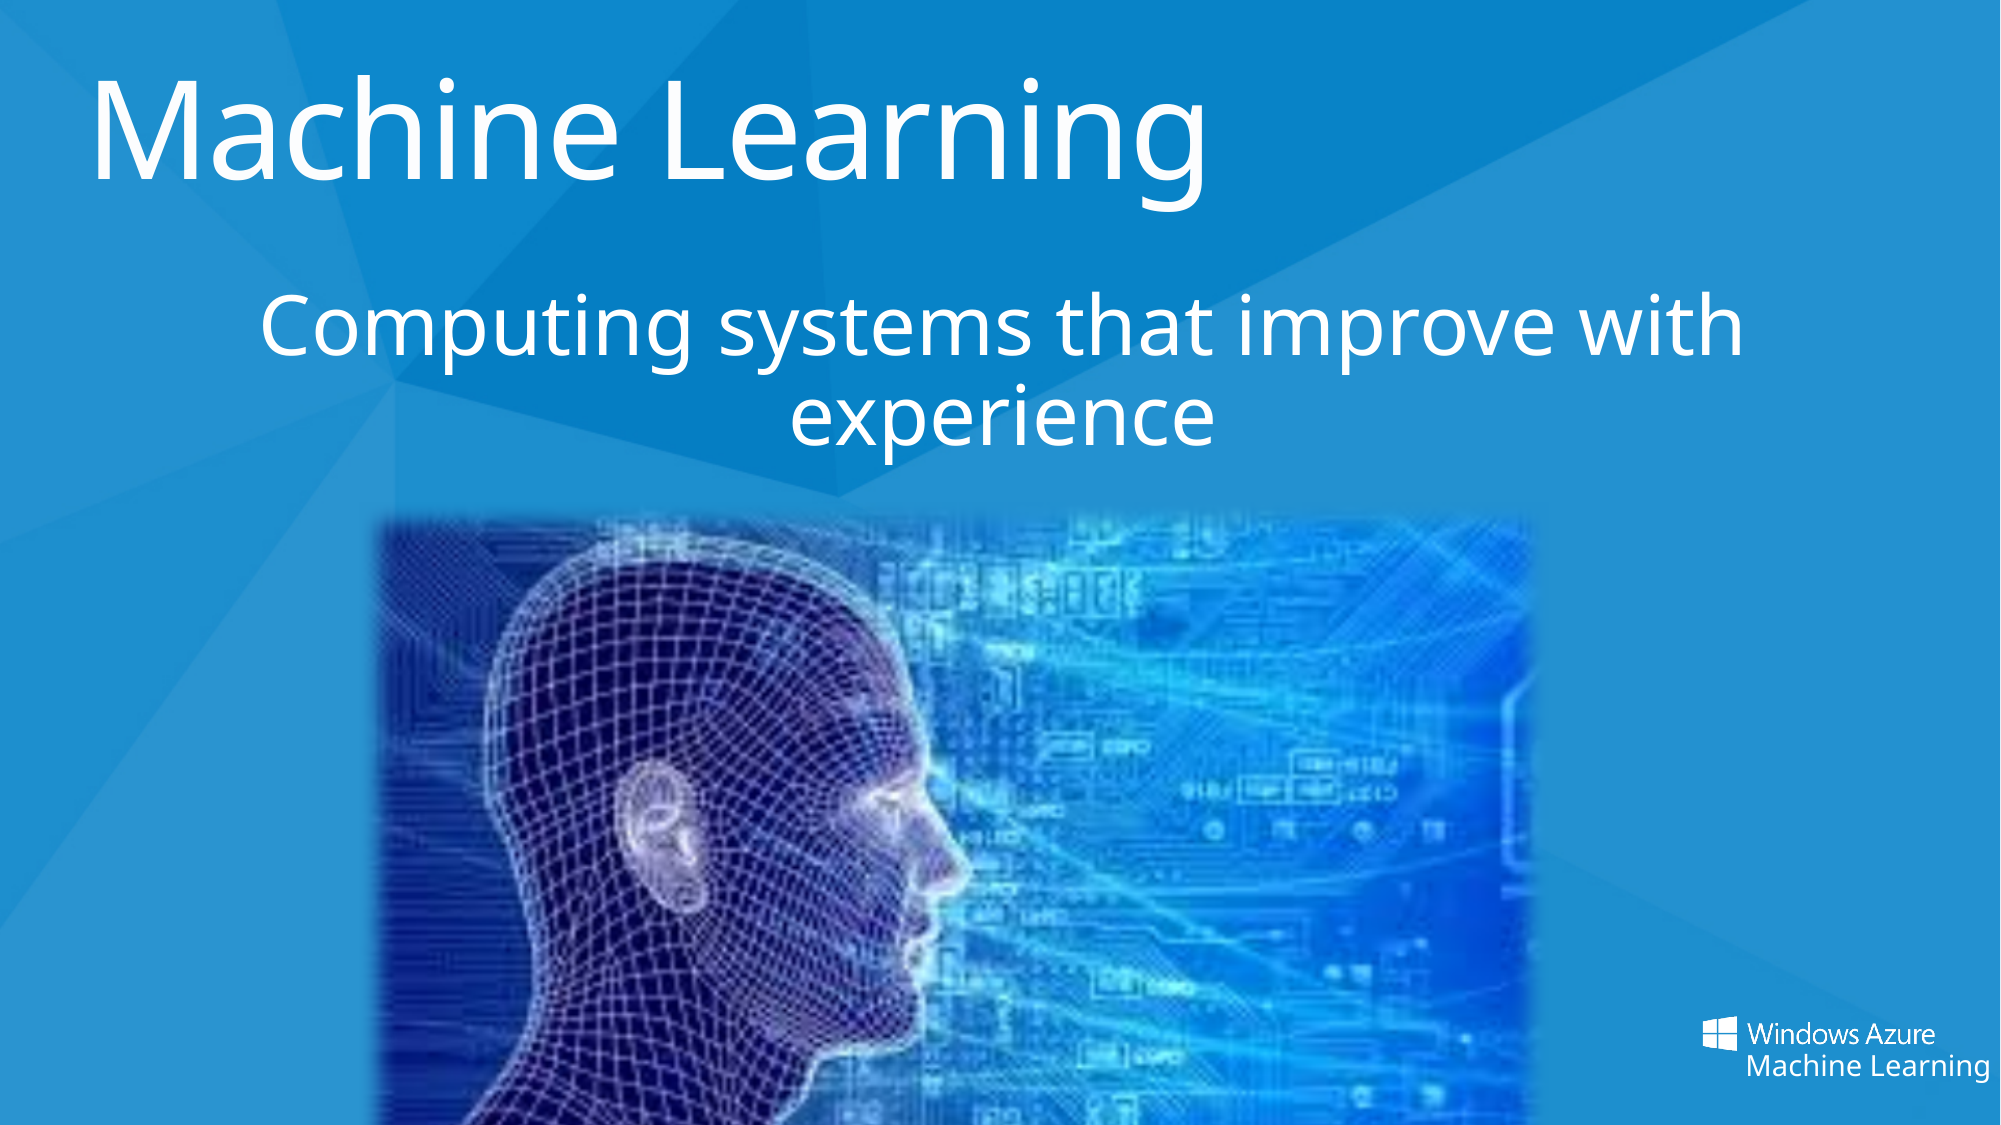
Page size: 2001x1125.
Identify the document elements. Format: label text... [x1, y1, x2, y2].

list Computing systems that improve with experience [65, 283, 1942, 375]
picture [0, 0, 2001, 1125]
title Machine Learning [85, 23, 1460, 247]
